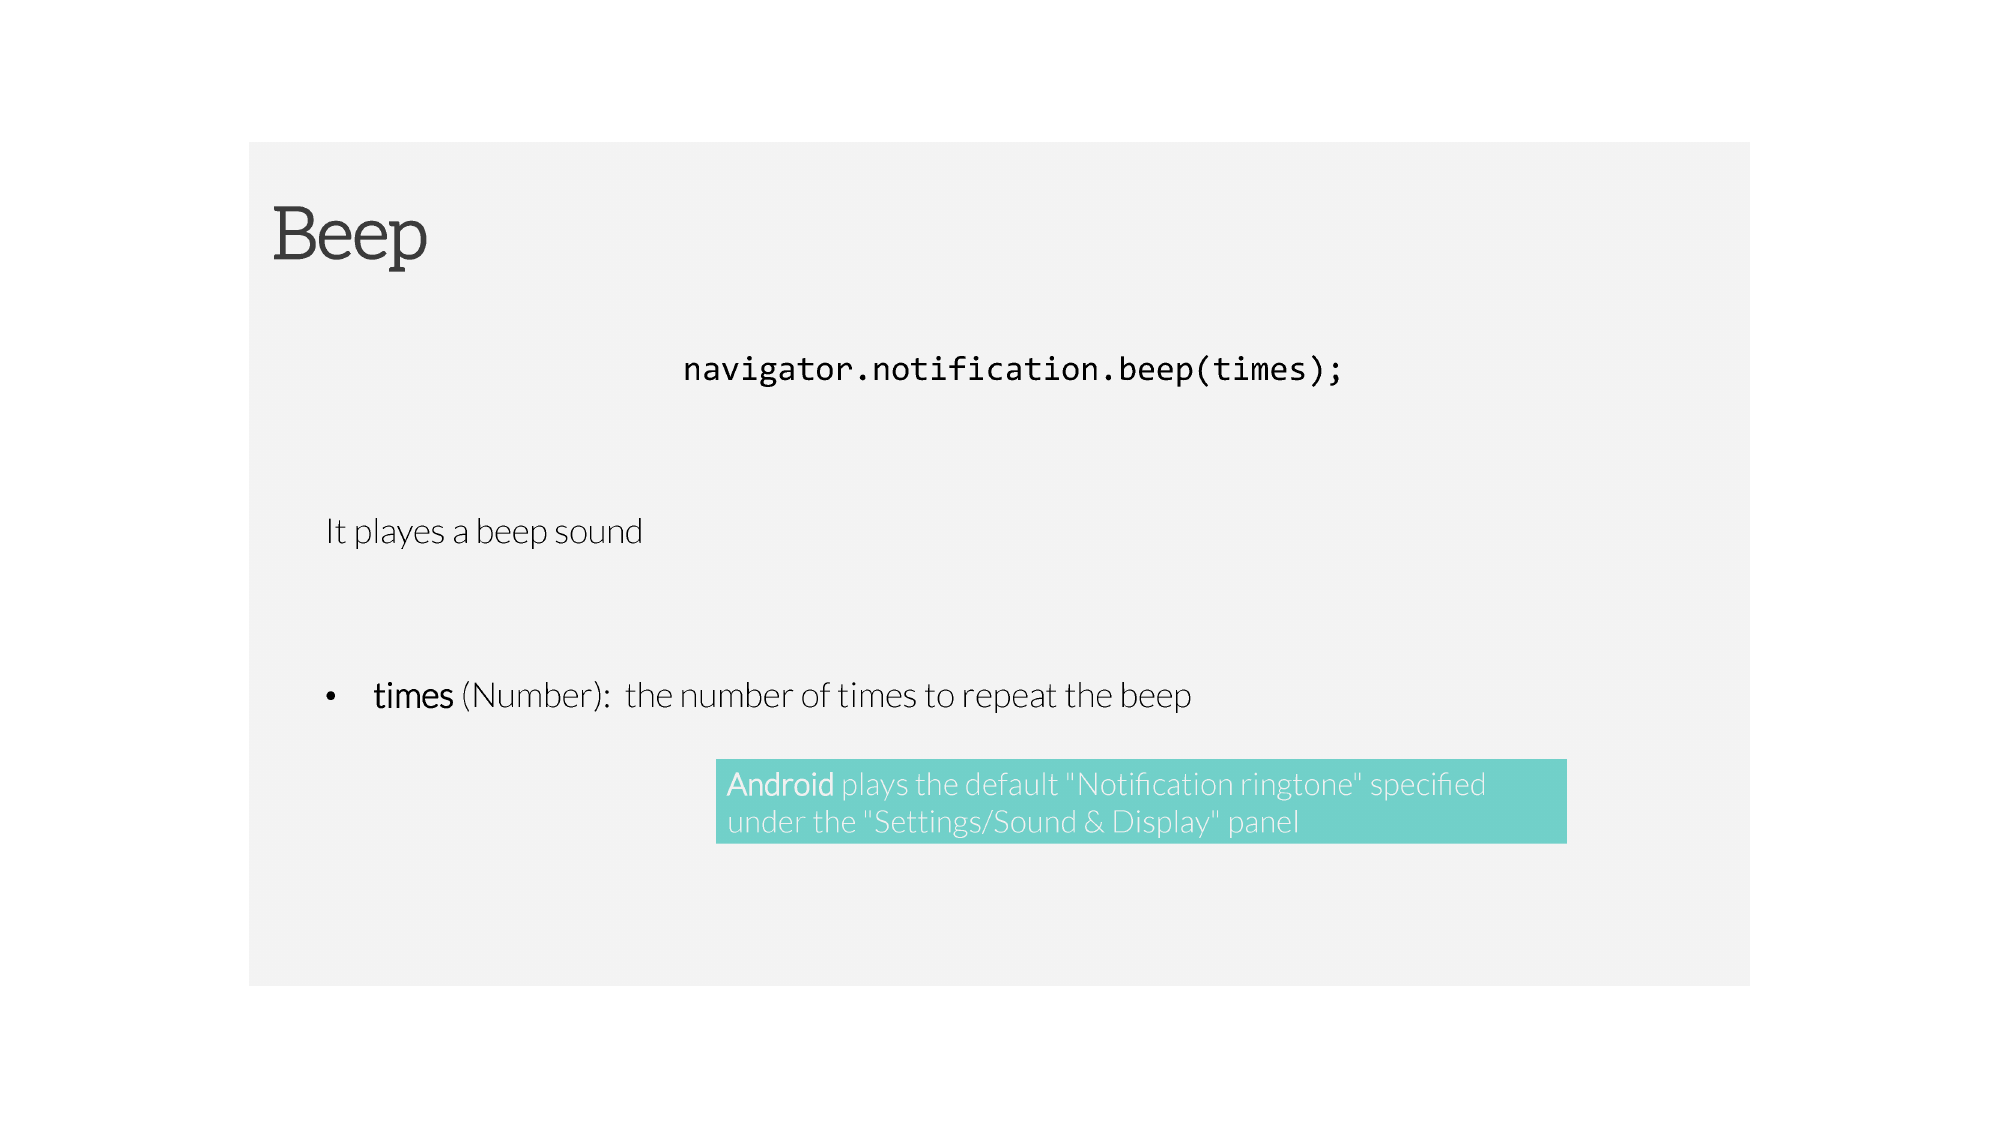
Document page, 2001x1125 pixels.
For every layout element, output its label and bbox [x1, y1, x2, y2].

picture [249, 142, 1750, 986]
